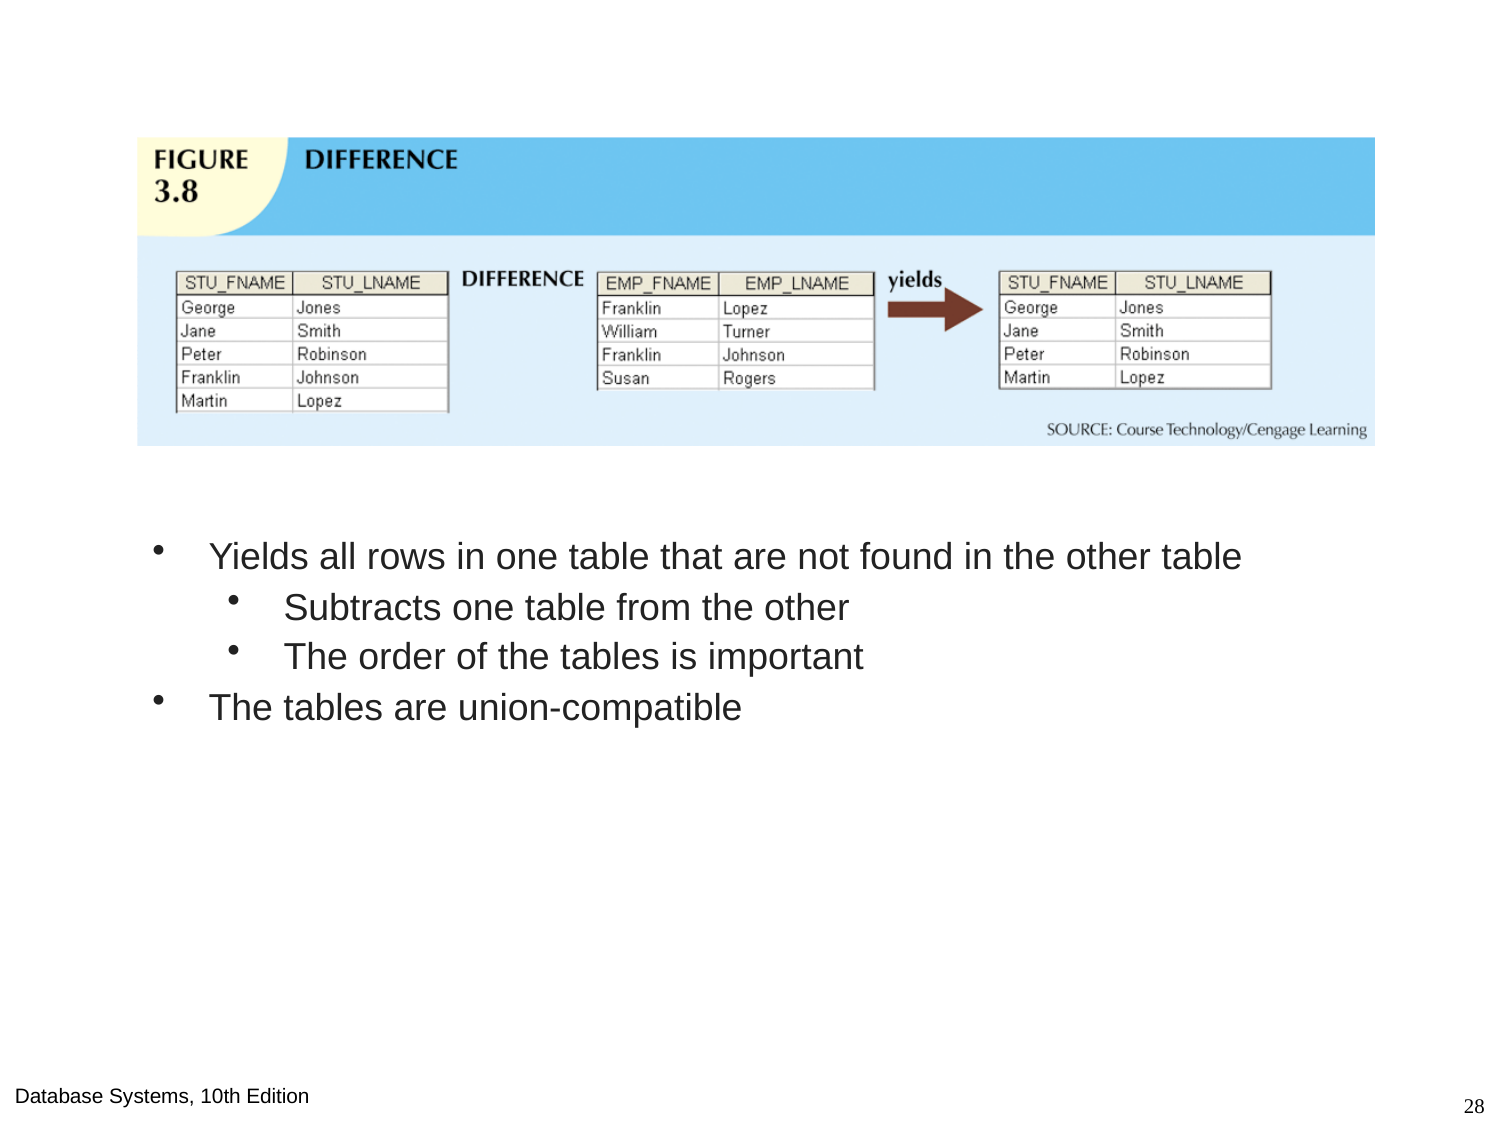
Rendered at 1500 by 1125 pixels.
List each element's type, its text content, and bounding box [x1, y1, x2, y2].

picture [137, 137, 1376, 446]
slide_number 28 [1162, 1084, 1500, 1125]
text_box Yields all rows in one table that are not found in the other table Subtracts one table from the other The order of the tables is important The tables are union-compatible [137, 525, 1463, 638]
